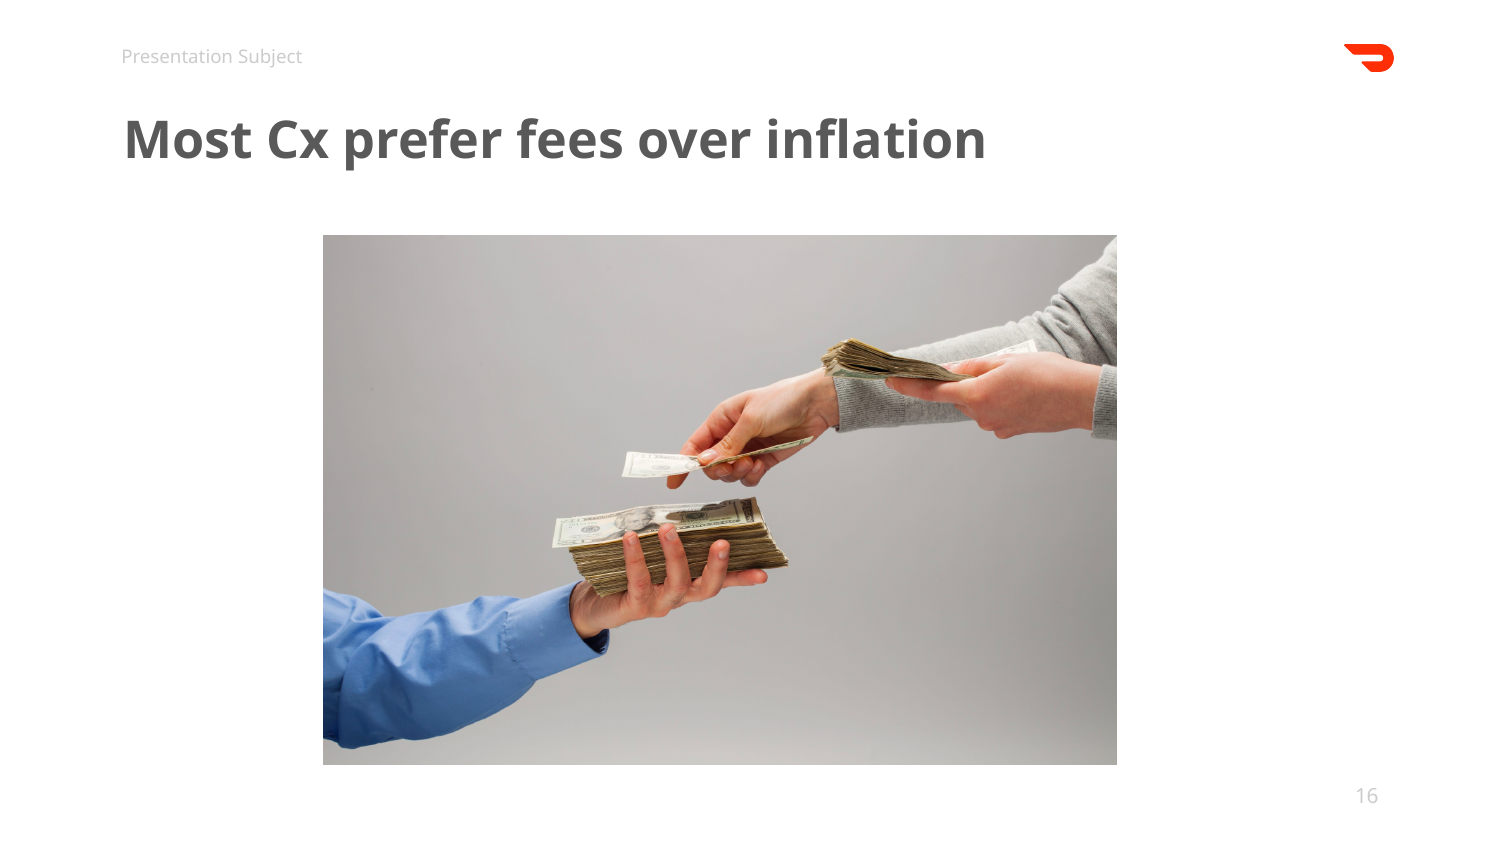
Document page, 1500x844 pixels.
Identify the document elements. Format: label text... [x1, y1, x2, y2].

picture [1344, 44, 1394, 72]
text_box Most Cx prefer fees over inflation [108, 91, 1304, 179]
picture [322, 235, 1117, 765]
slide_number ‹#› [1303, 764, 1394, 830]
